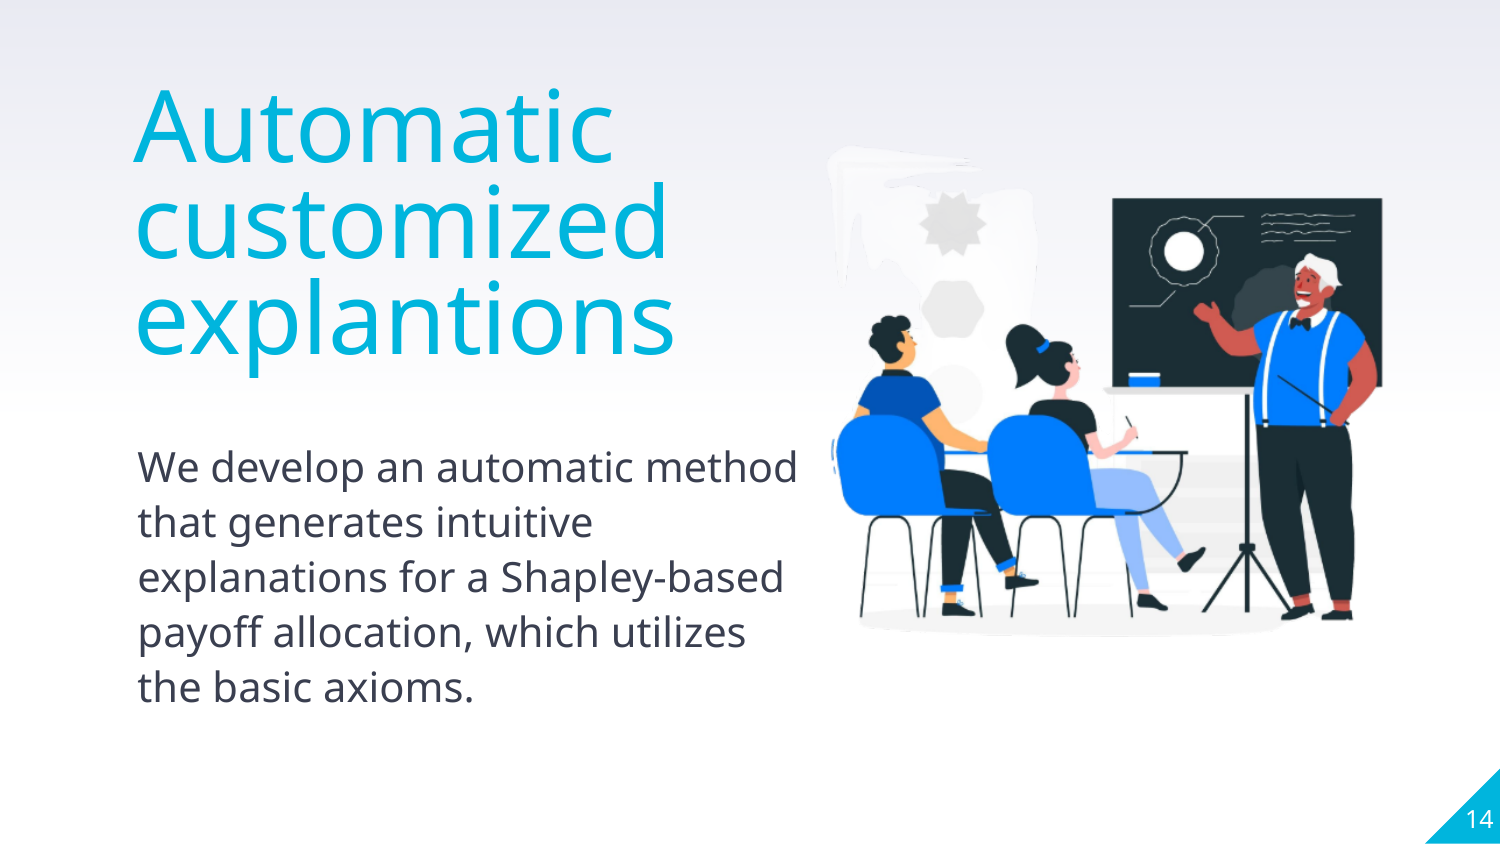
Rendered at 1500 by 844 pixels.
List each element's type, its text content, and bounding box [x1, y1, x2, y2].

slide_number 14 [1418, 760, 1494, 838]
title Automatic customized explantions [134, 66, 729, 374]
picture [758, 39, 1457, 738]
subtitle We develop an automatic method that generates intuitive explanations for a Shapley-based payoff allocation, which utilizes the basic axioms. [137, 436, 753, 676]
